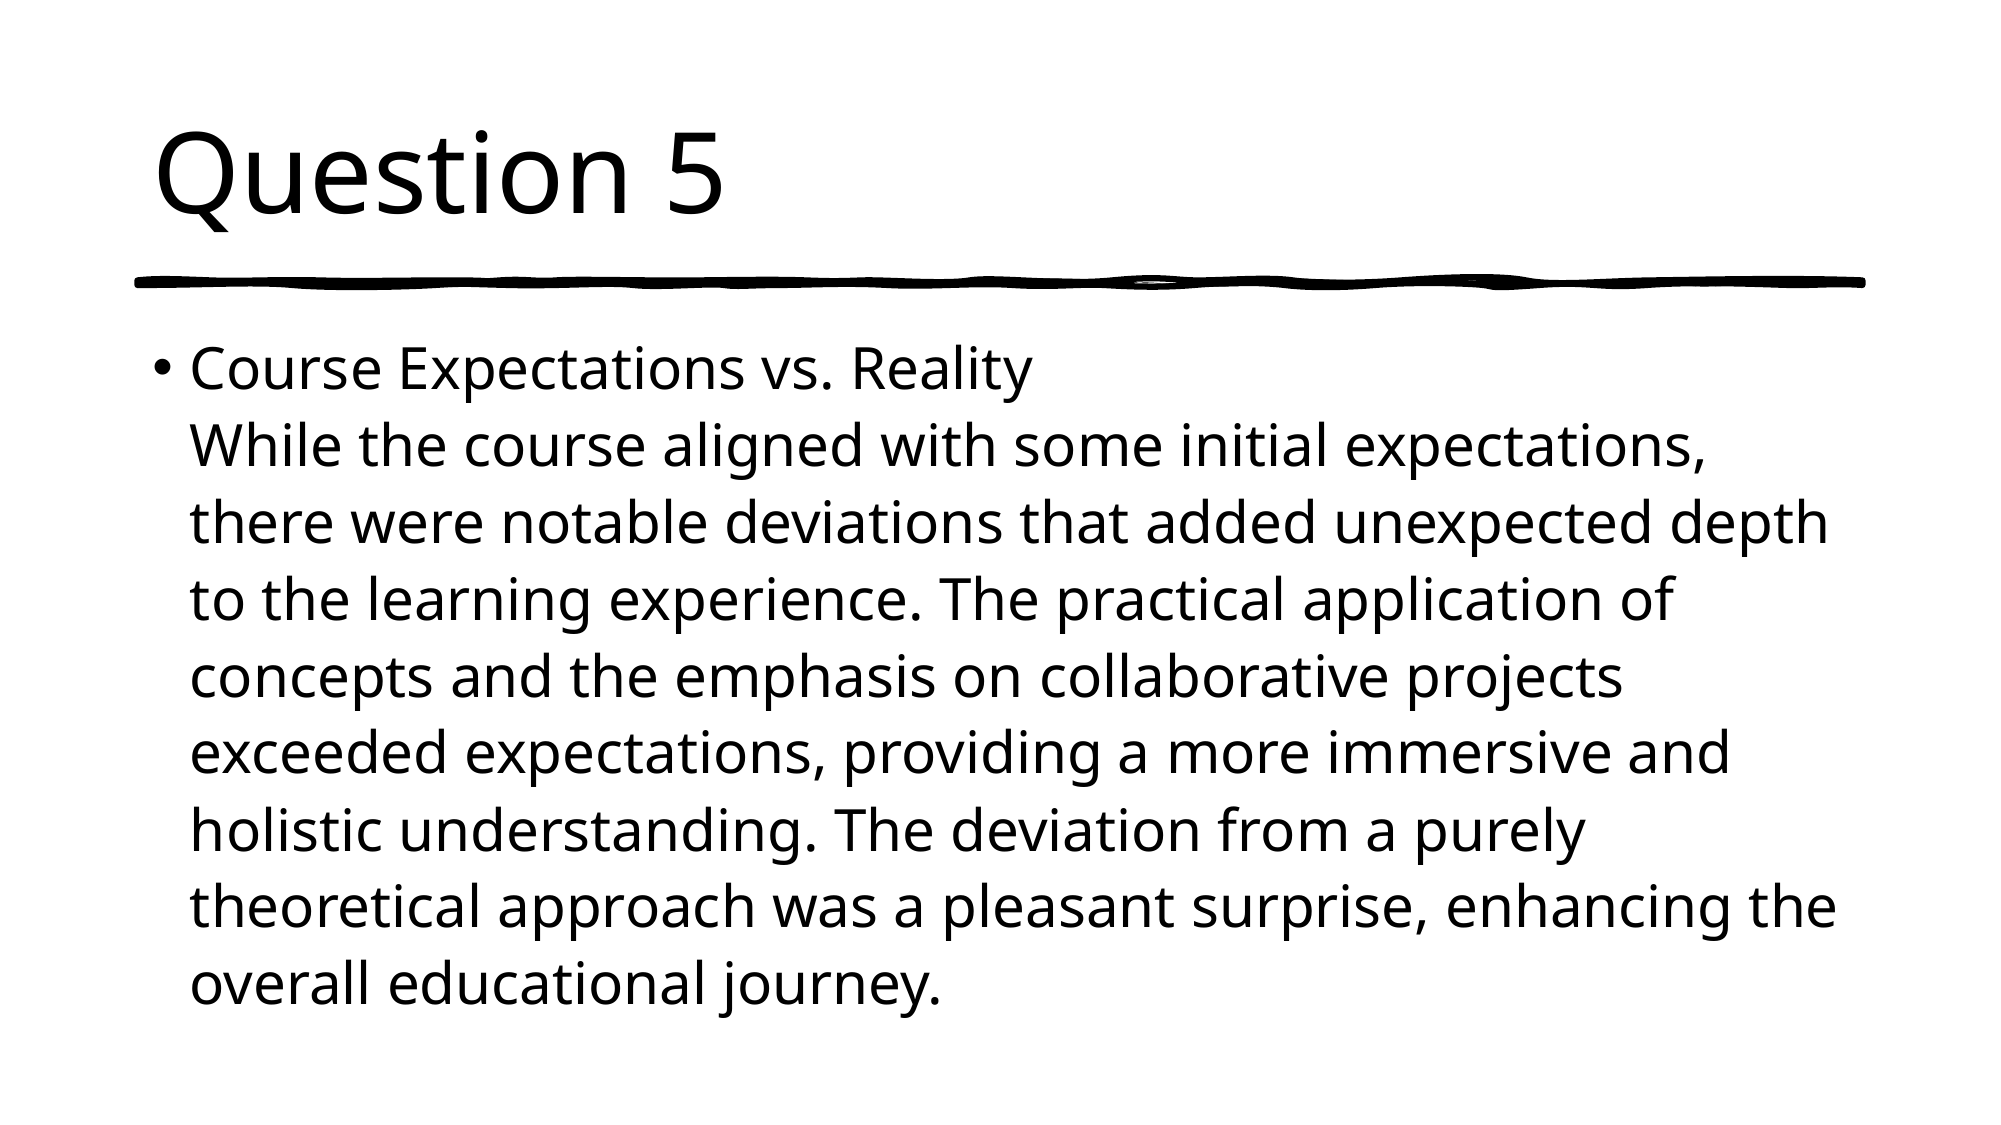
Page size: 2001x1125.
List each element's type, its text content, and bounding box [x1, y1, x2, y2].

title Question 5 [137, 59, 1863, 278]
list Course Expectations vs. Reality While the course aligned with some initial expectations, there were notable deviations that added unexpected depth to the learning experience. The practical application of concepts and the emphasis on collaborative projects exceeded expectations, providing a more immersive and holistic understanding. The deviation from a purely theoretical approach was a pleasant surprise, enhancing the overall educational journey. [137, 316, 1863, 1014]
